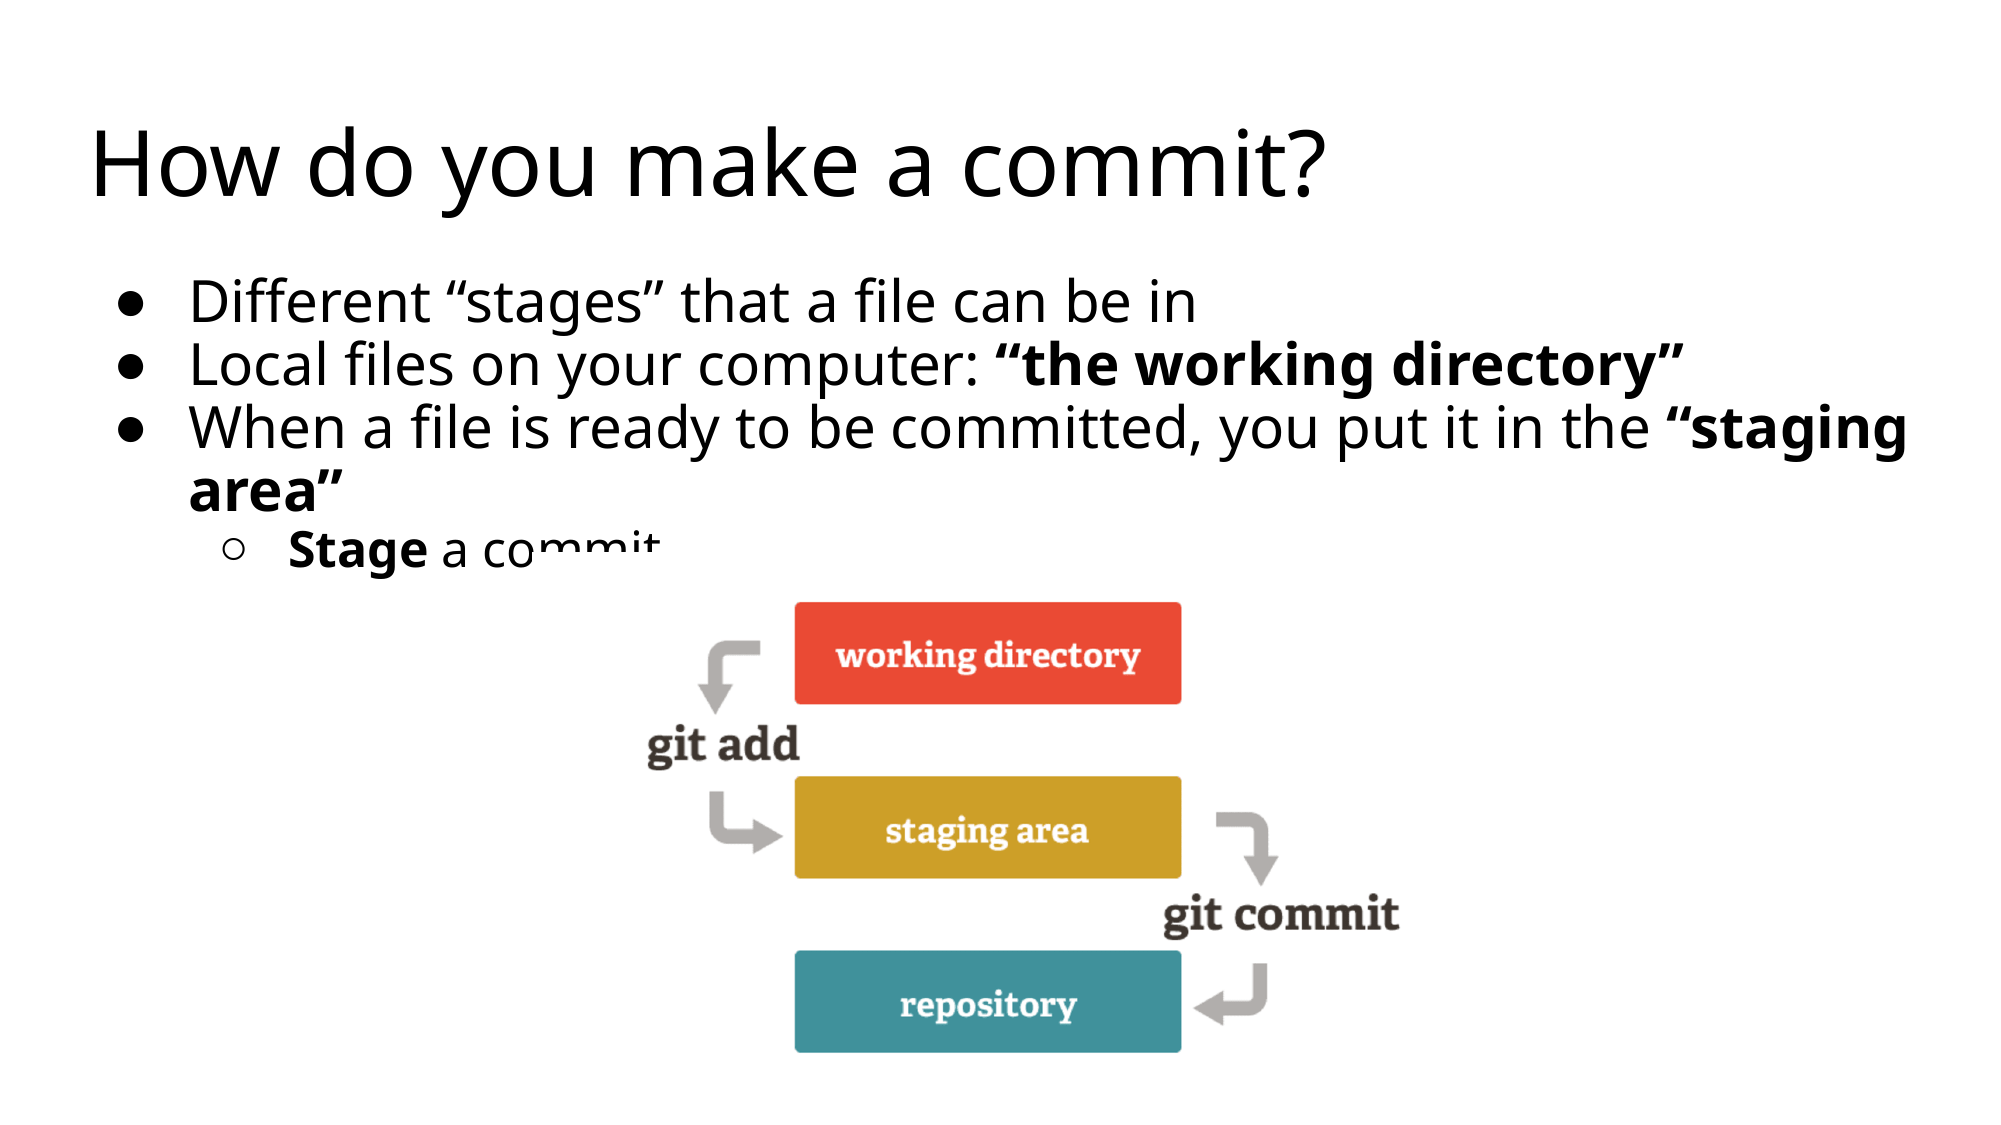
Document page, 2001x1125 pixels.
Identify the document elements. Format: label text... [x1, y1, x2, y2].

list Different “stages” that a file can be in Local files on your computer: “the working directory” When a file is ready to be committed, you put it in the “staging area” Stage a commit [68, 252, 1932, 1000]
picture [532, 552, 1468, 1079]
title How do you make a commit? [68, 97, 1932, 223]
